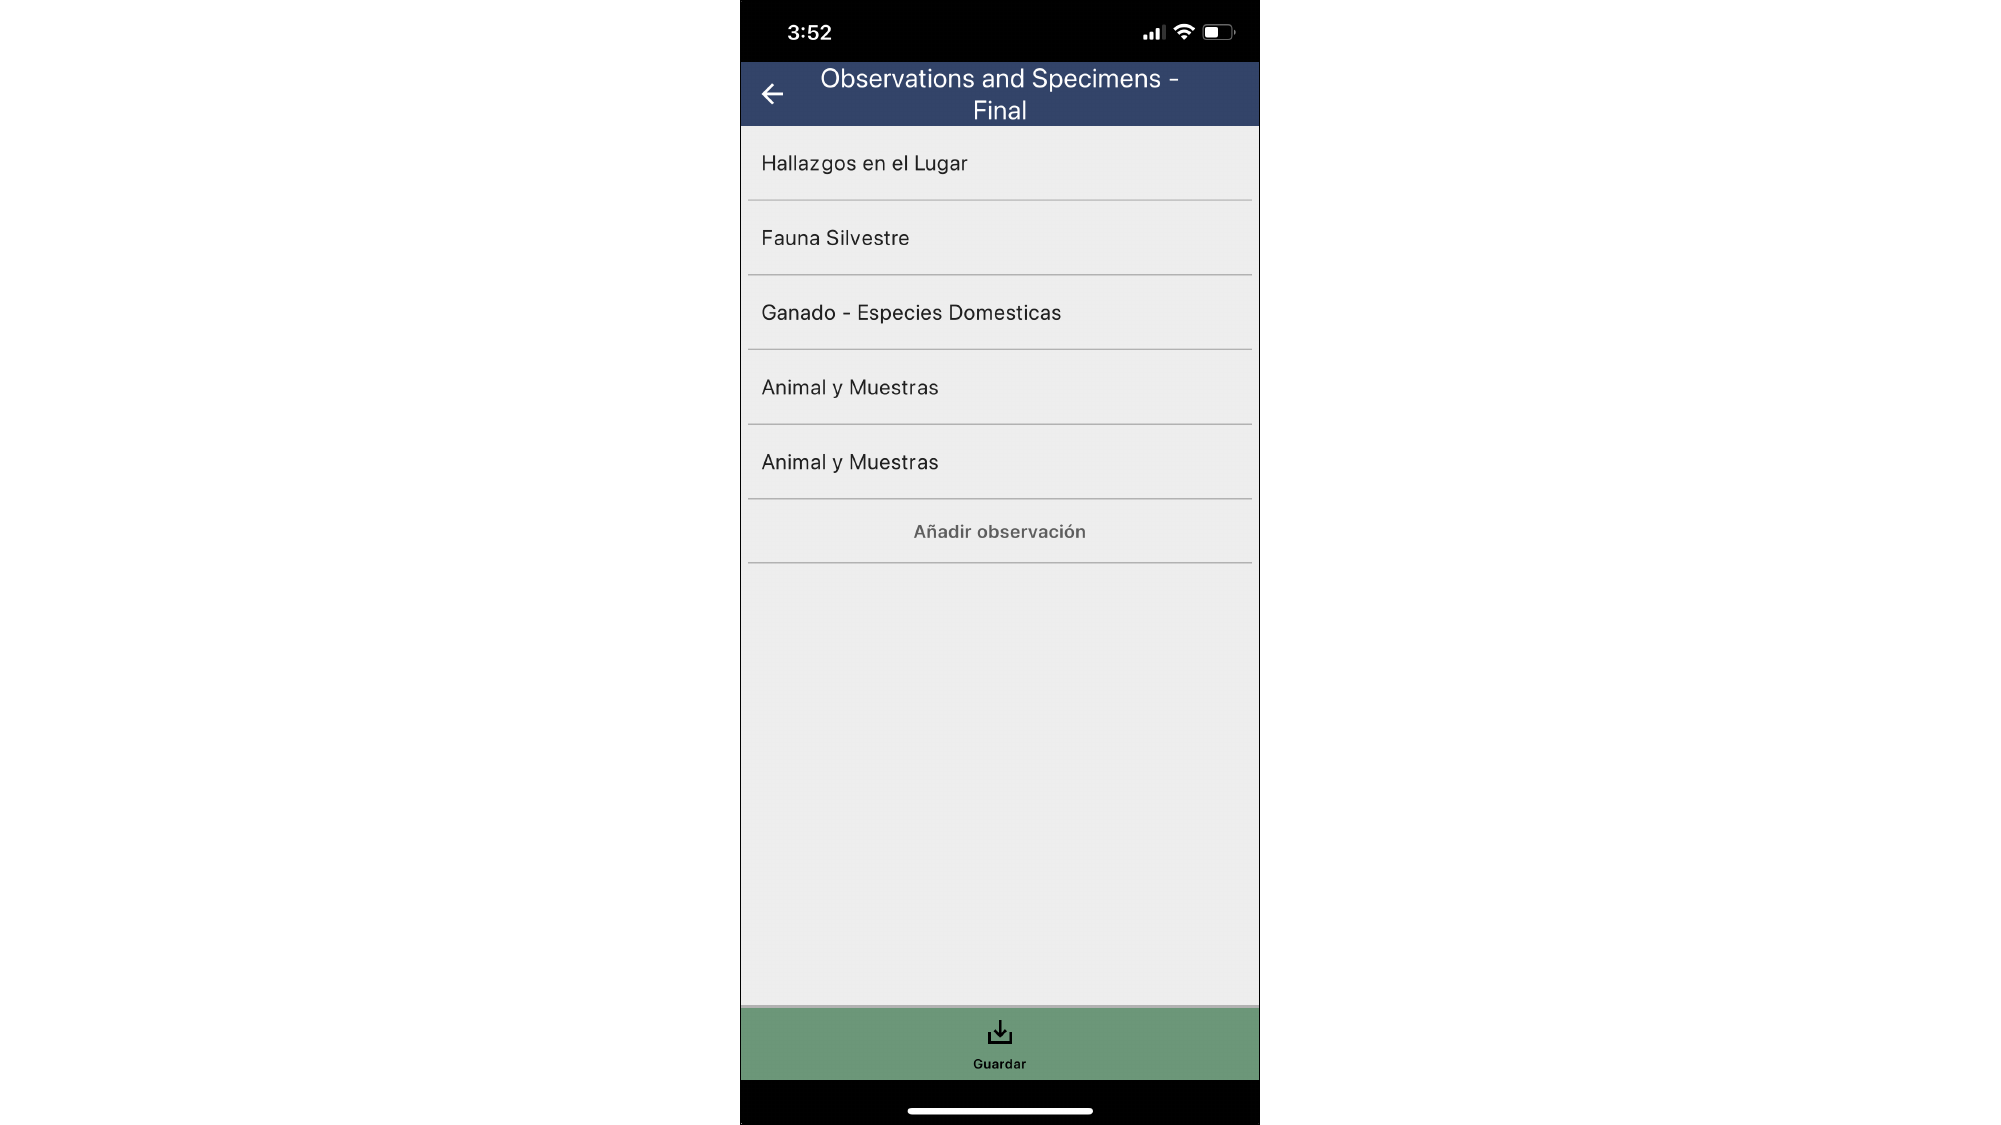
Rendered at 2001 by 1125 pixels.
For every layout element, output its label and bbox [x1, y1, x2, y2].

picture [739, 0, 1261, 1125]
